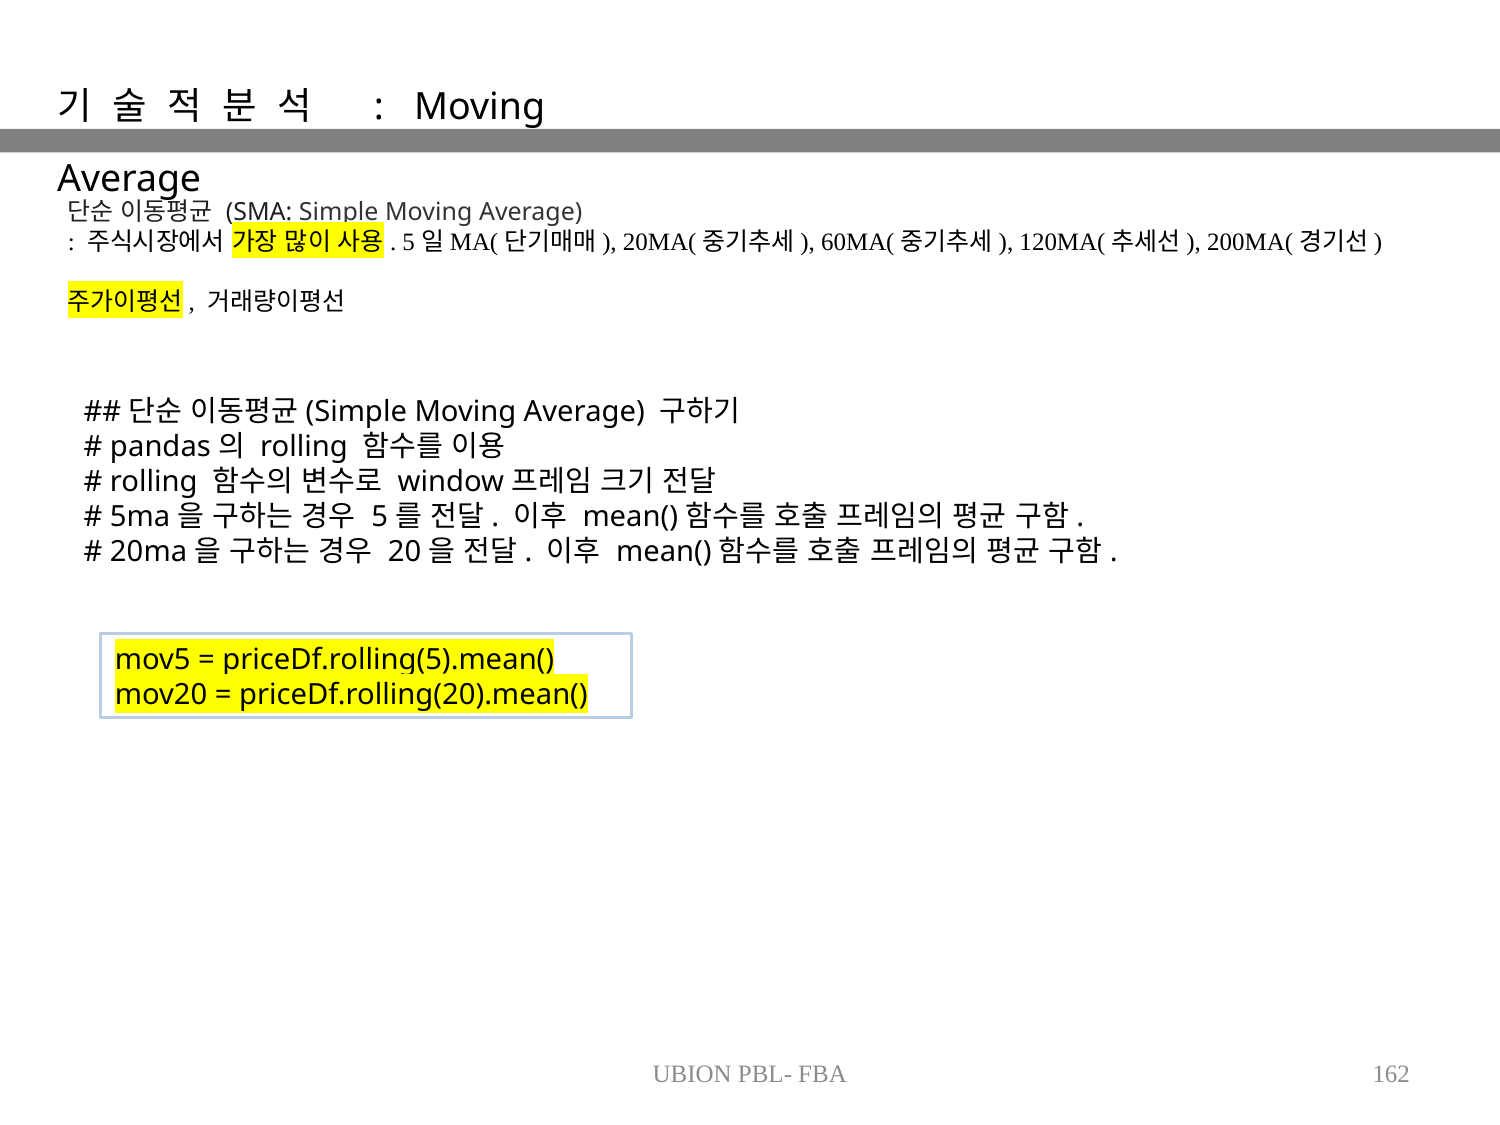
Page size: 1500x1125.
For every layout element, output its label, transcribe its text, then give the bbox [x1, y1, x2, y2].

text_box mov5 = priceDf.rolling(5).mean() mov20 = priceDf.rolling(20).mean() [100, 633, 632, 718]
text_box 단순 이동평균 (SMA: Simple Moving Average) : 주식시장에서 가장 많이 사용. 5일MA(단기매매), 20MA(중기추세), 60MA(중기추세), 120MA(추세선), 200MA(경기선) 주가이평선, 거래량이평선 [53, 188, 1412, 323]
text_box [0, 128, 1500, 153]
text_box [22, 46, 1195, 129]
text_box ##단순 이동평균(Simple Moving Average) 구하기 # pandas의 rolling 함수를 이용 # rolling 함수의 변수로 window프레임 크기 전달 # 5ma을 구하는 경우 5를 전달. 이후 mean()함수를 호출 프레임의 평균 구함. # 20ma을 구하는 경우 20을 전달. 이후 mean()함수를 호출 프레임의 평균 구함. [68, 385, 1439, 575]
footer UBION PBL- FBA [512, 1042, 988, 1103]
slide_number 162 [1074, 1042, 1425, 1103]
text_box 기술적분석 : Moving Average [42, 47, 560, 135]
